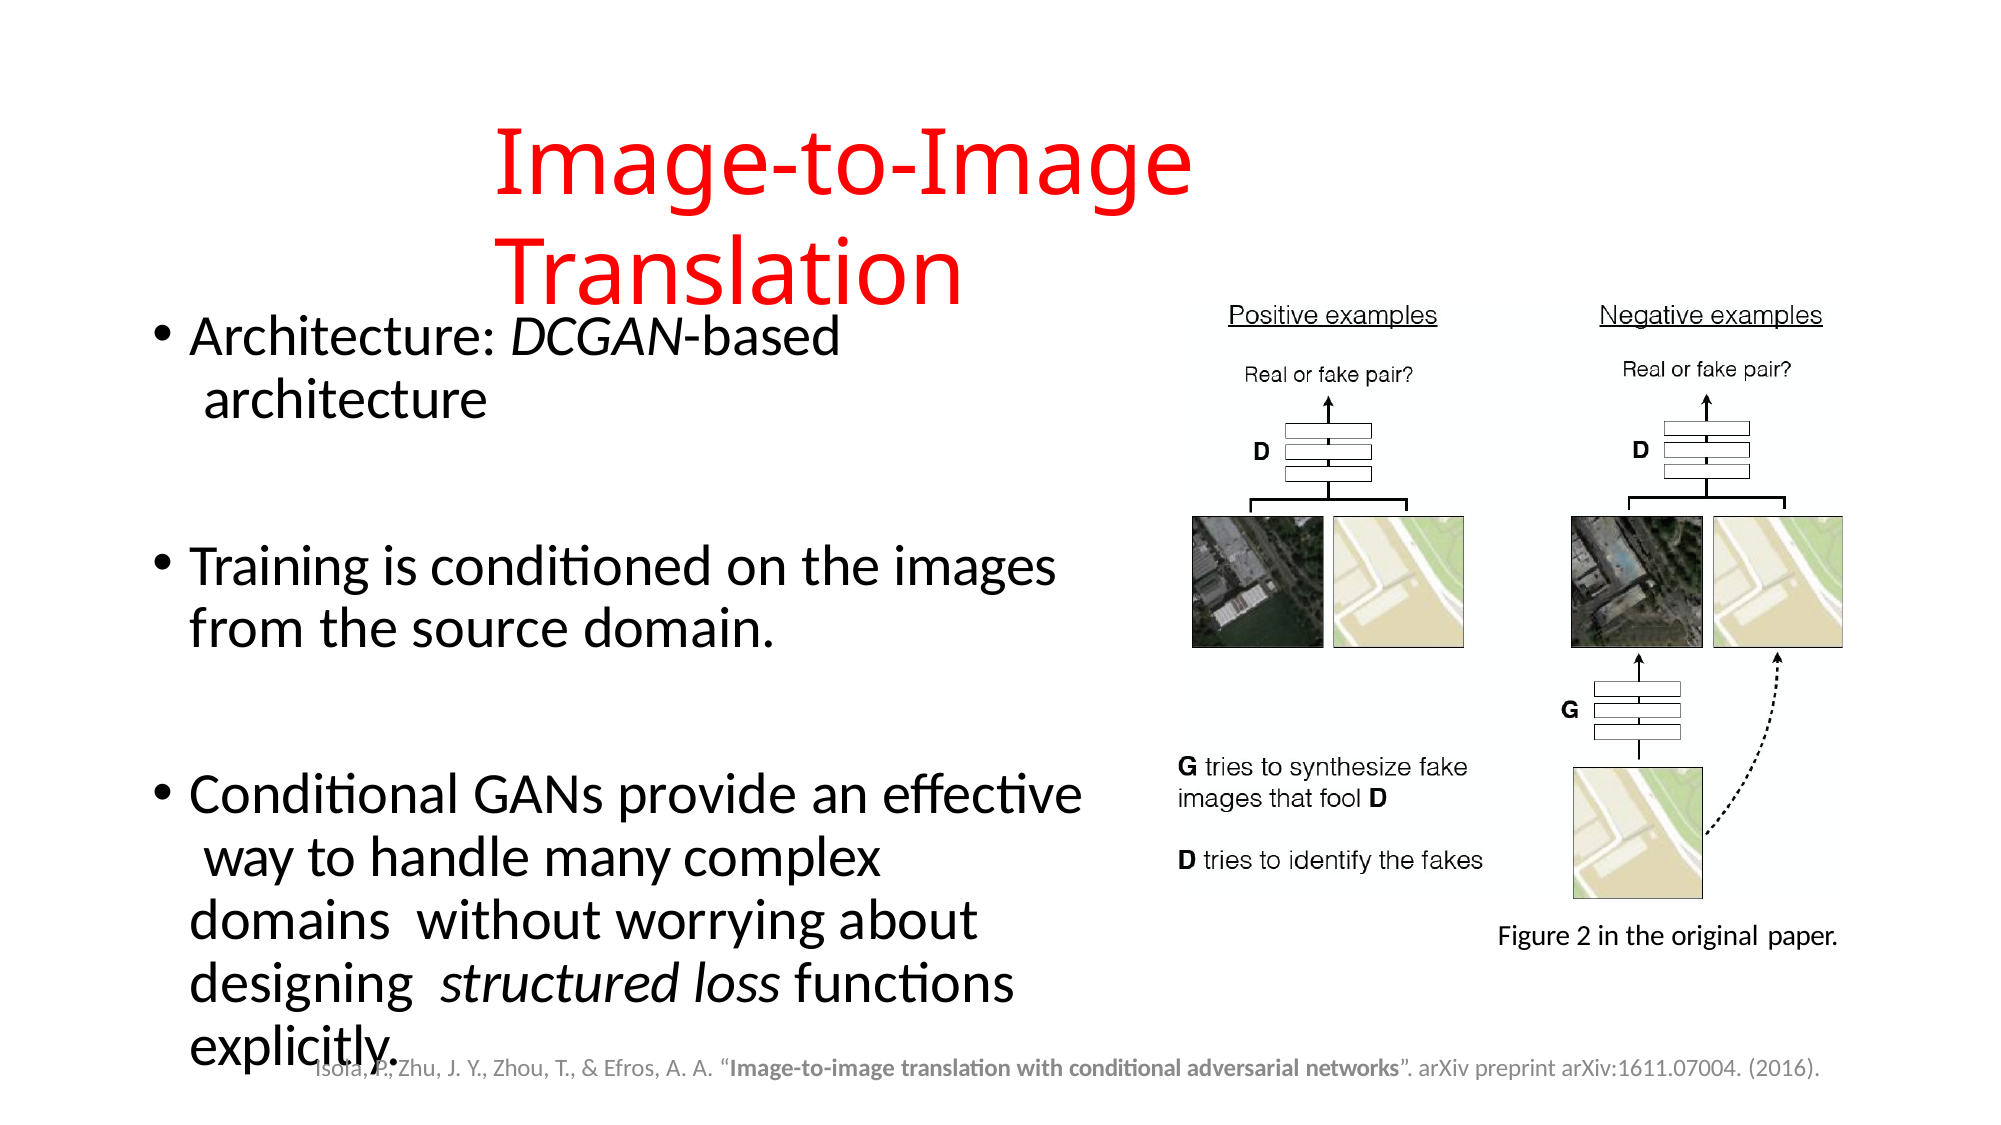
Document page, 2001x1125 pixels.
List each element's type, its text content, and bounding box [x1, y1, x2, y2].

text_box Isola, P., Zhu, J. Y., Zhou, T., & Efros, A. A. “Image-to-image translation with conditional adversarial networks”. arXiv preprint arXiv:1611.07004. (2016). [312, 1051, 1851, 1082]
text_box Conditional GANs provide an effective way to handle many complex domains without worrying about designing structured loss functions explicitly. [150, 754, 1096, 1079]
text_box Figure 2 in the original paper. [1495, 914, 1847, 952]
title Image-to-Image Translation [492, 100, 1507, 323]
text_box Architecture: DCGAN-based architecture Training is conditioned on the images from the source domain. [150, 294, 1072, 660]
text_box [1178, 305, 1843, 899]
